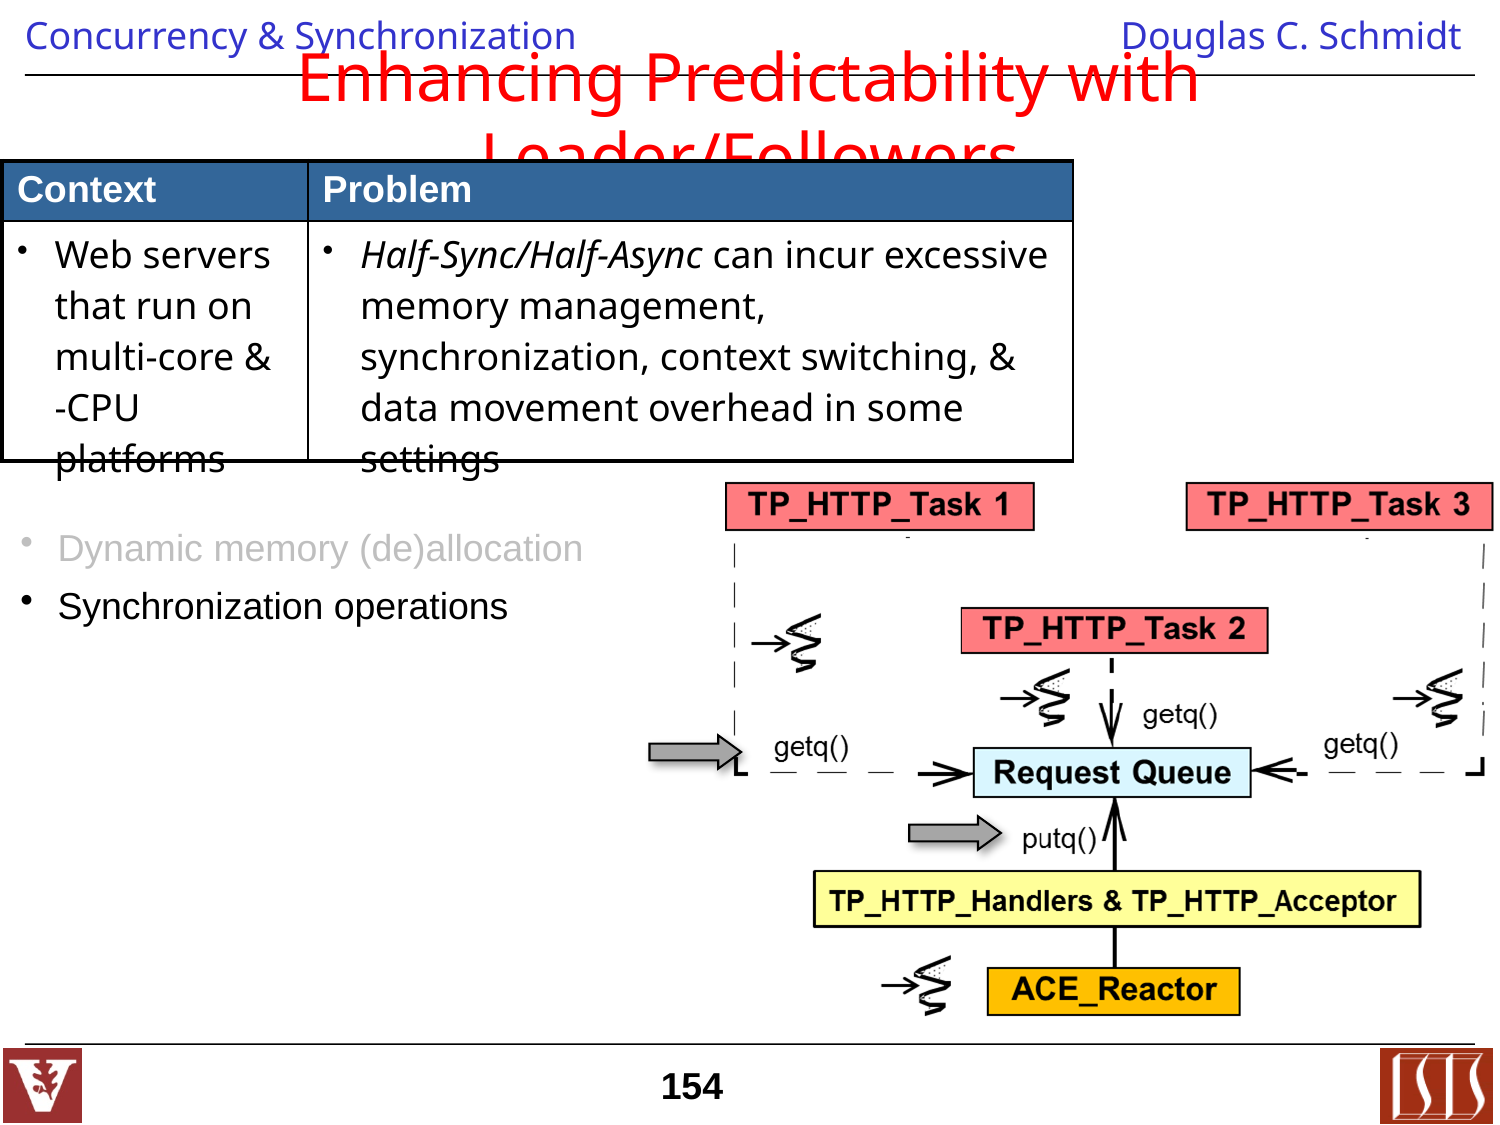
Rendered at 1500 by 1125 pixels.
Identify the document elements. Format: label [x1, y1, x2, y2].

text_box [649, 735, 725, 769]
title [24, 82, 1476, 146]
table_cell [4, 222, 307, 459]
picture [725, 473, 1500, 1031]
text_box [5, 516, 599, 750]
text_box [314, 53, 323, 58]
picture [3, 1048, 82, 1123]
table_header [309, 163, 1072, 220]
picture [1380, 1048, 1493, 1124]
table_header [4, 163, 307, 220]
table_cell [309, 222, 1072, 459]
